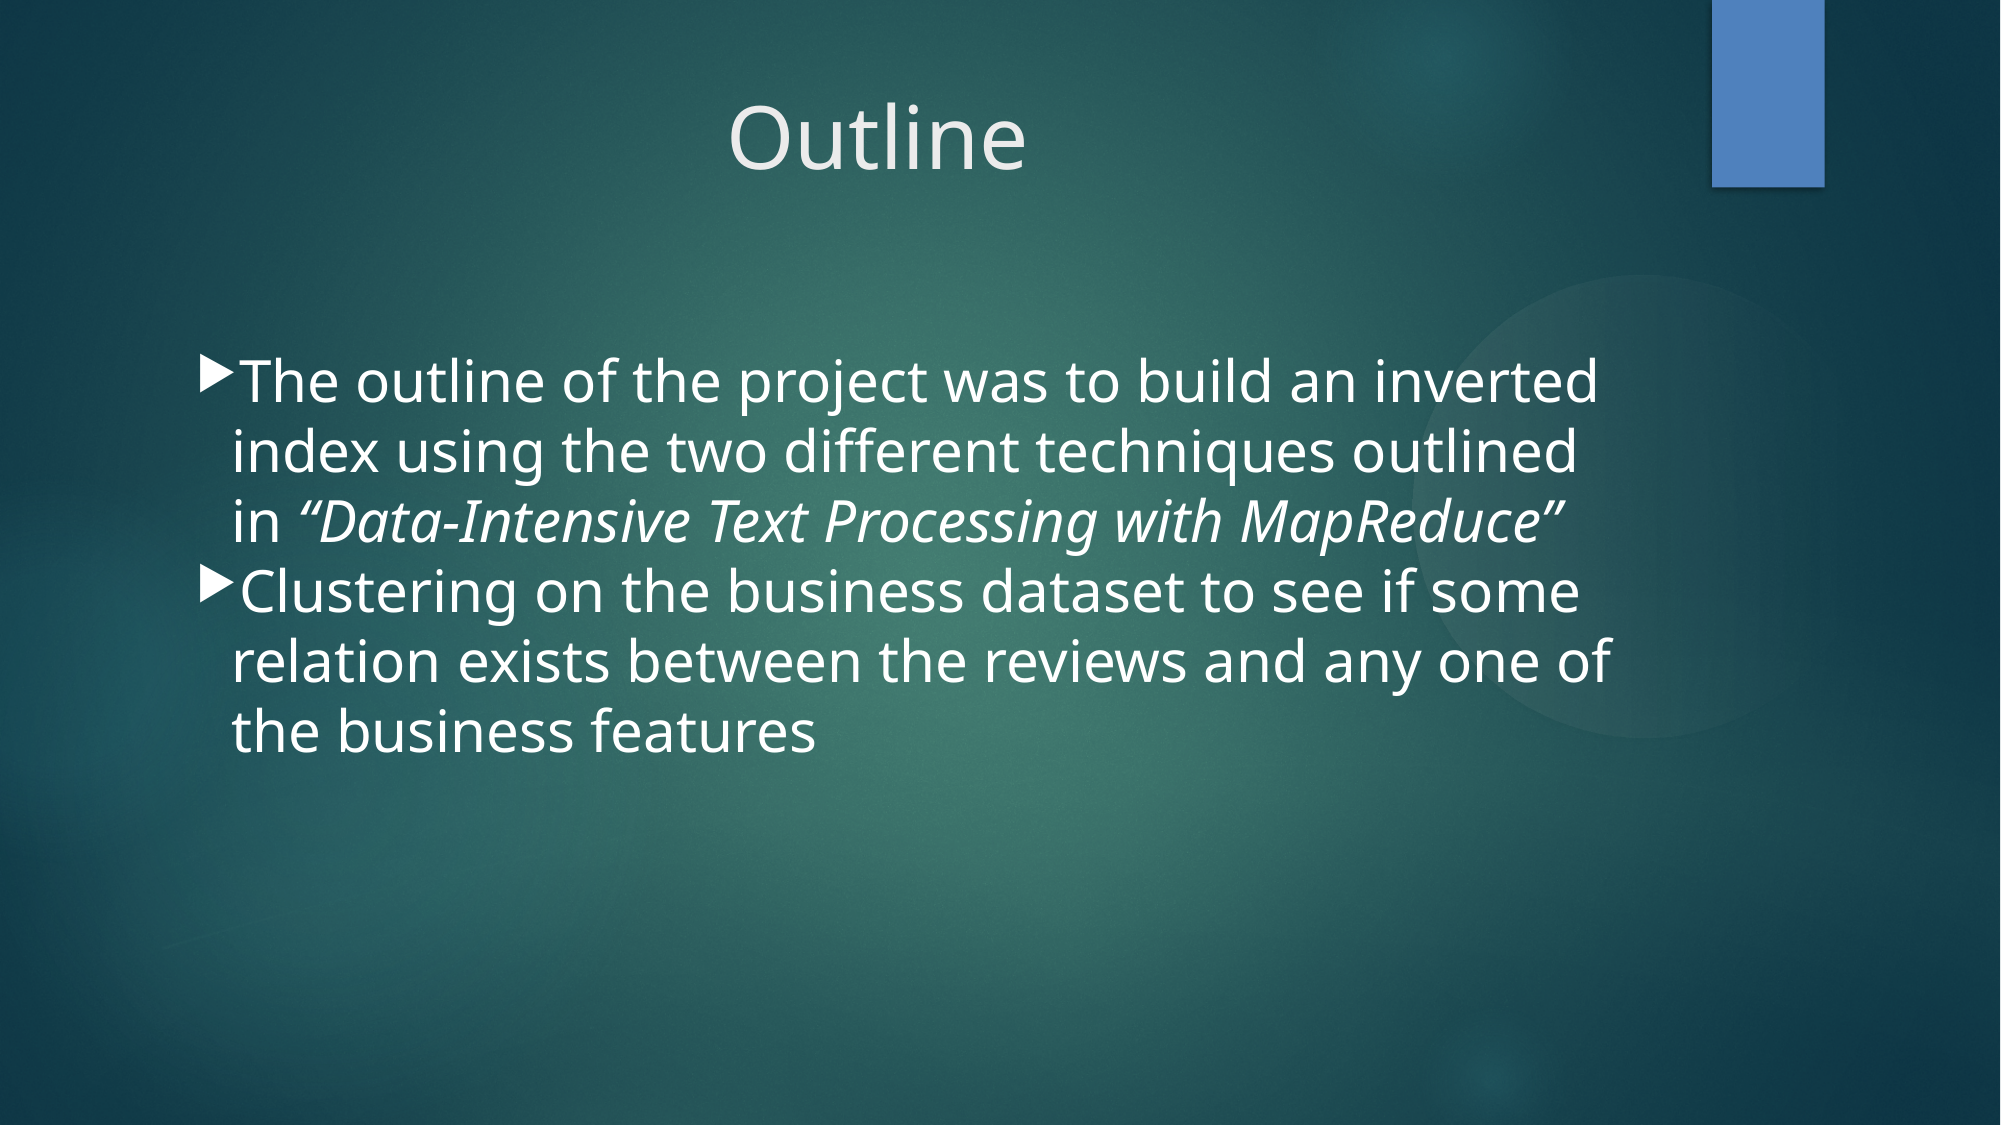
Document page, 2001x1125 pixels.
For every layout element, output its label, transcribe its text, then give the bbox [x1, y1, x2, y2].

text_box The outline of the project was to build an inverted index using the two different techniques outlined in “Data-Intensive Text Processing with MapReduce” Clustering on the business dataset to see if some relation exists between the reviews and any one of the business features [181, 336, 1649, 1025]
text_box Outline [106, 74, 1649, 304]
picture [0, 0, 2001, 1125]
